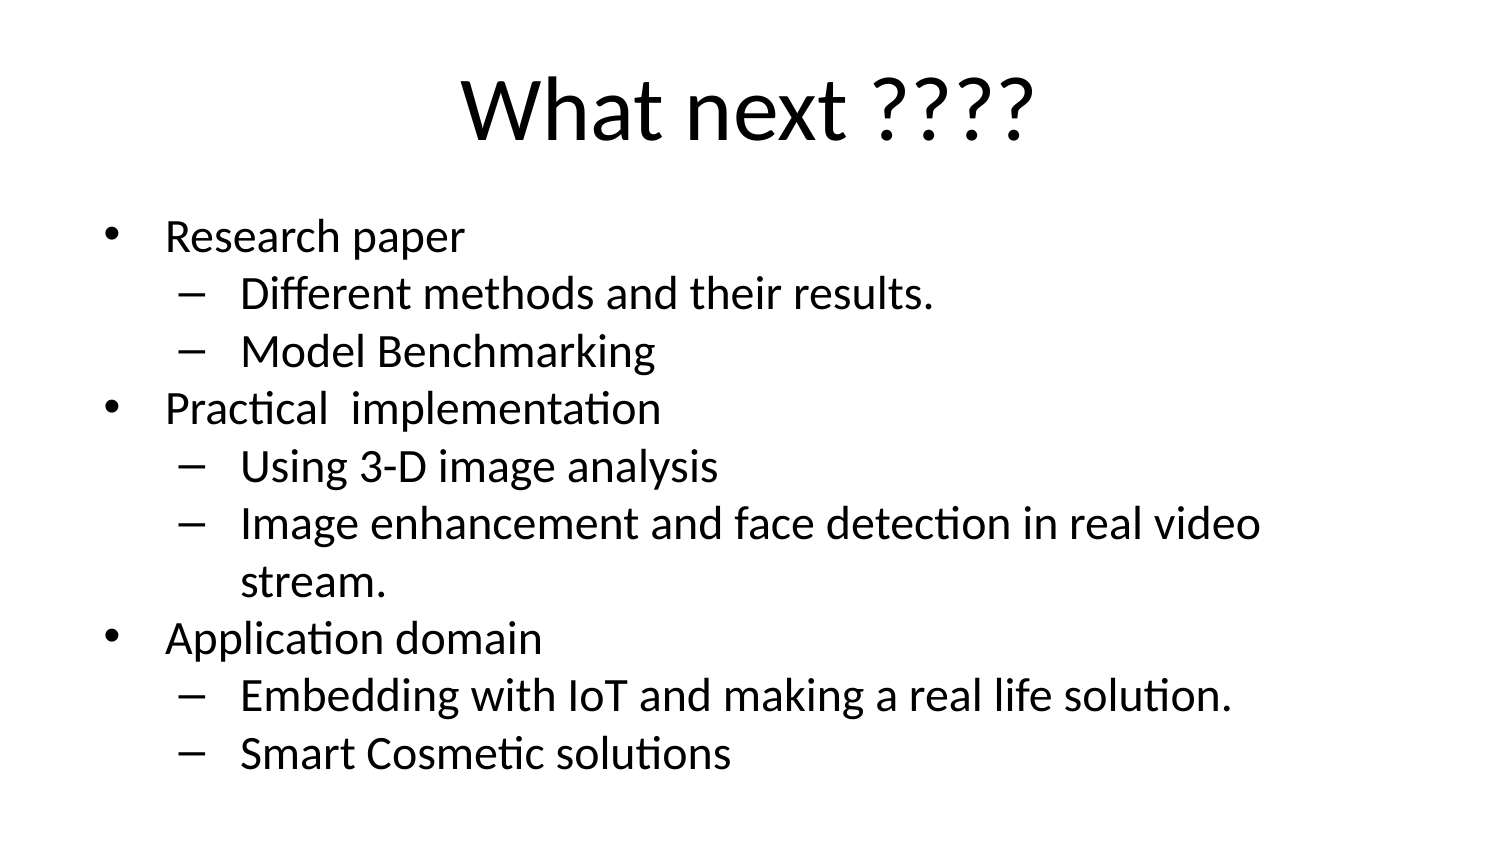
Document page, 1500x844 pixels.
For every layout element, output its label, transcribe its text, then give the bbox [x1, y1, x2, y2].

title What next ???? [75, 33, 1425, 175]
list Research paper Different methods and their results. Model Benchmarking Practical implementation Using 3-D image analysis Image enhancement and face detection in real video stream. Application domain Embedding with IoT and making a real life solution. Smart Cosmetic solutions [75, 196, 1425, 812]
